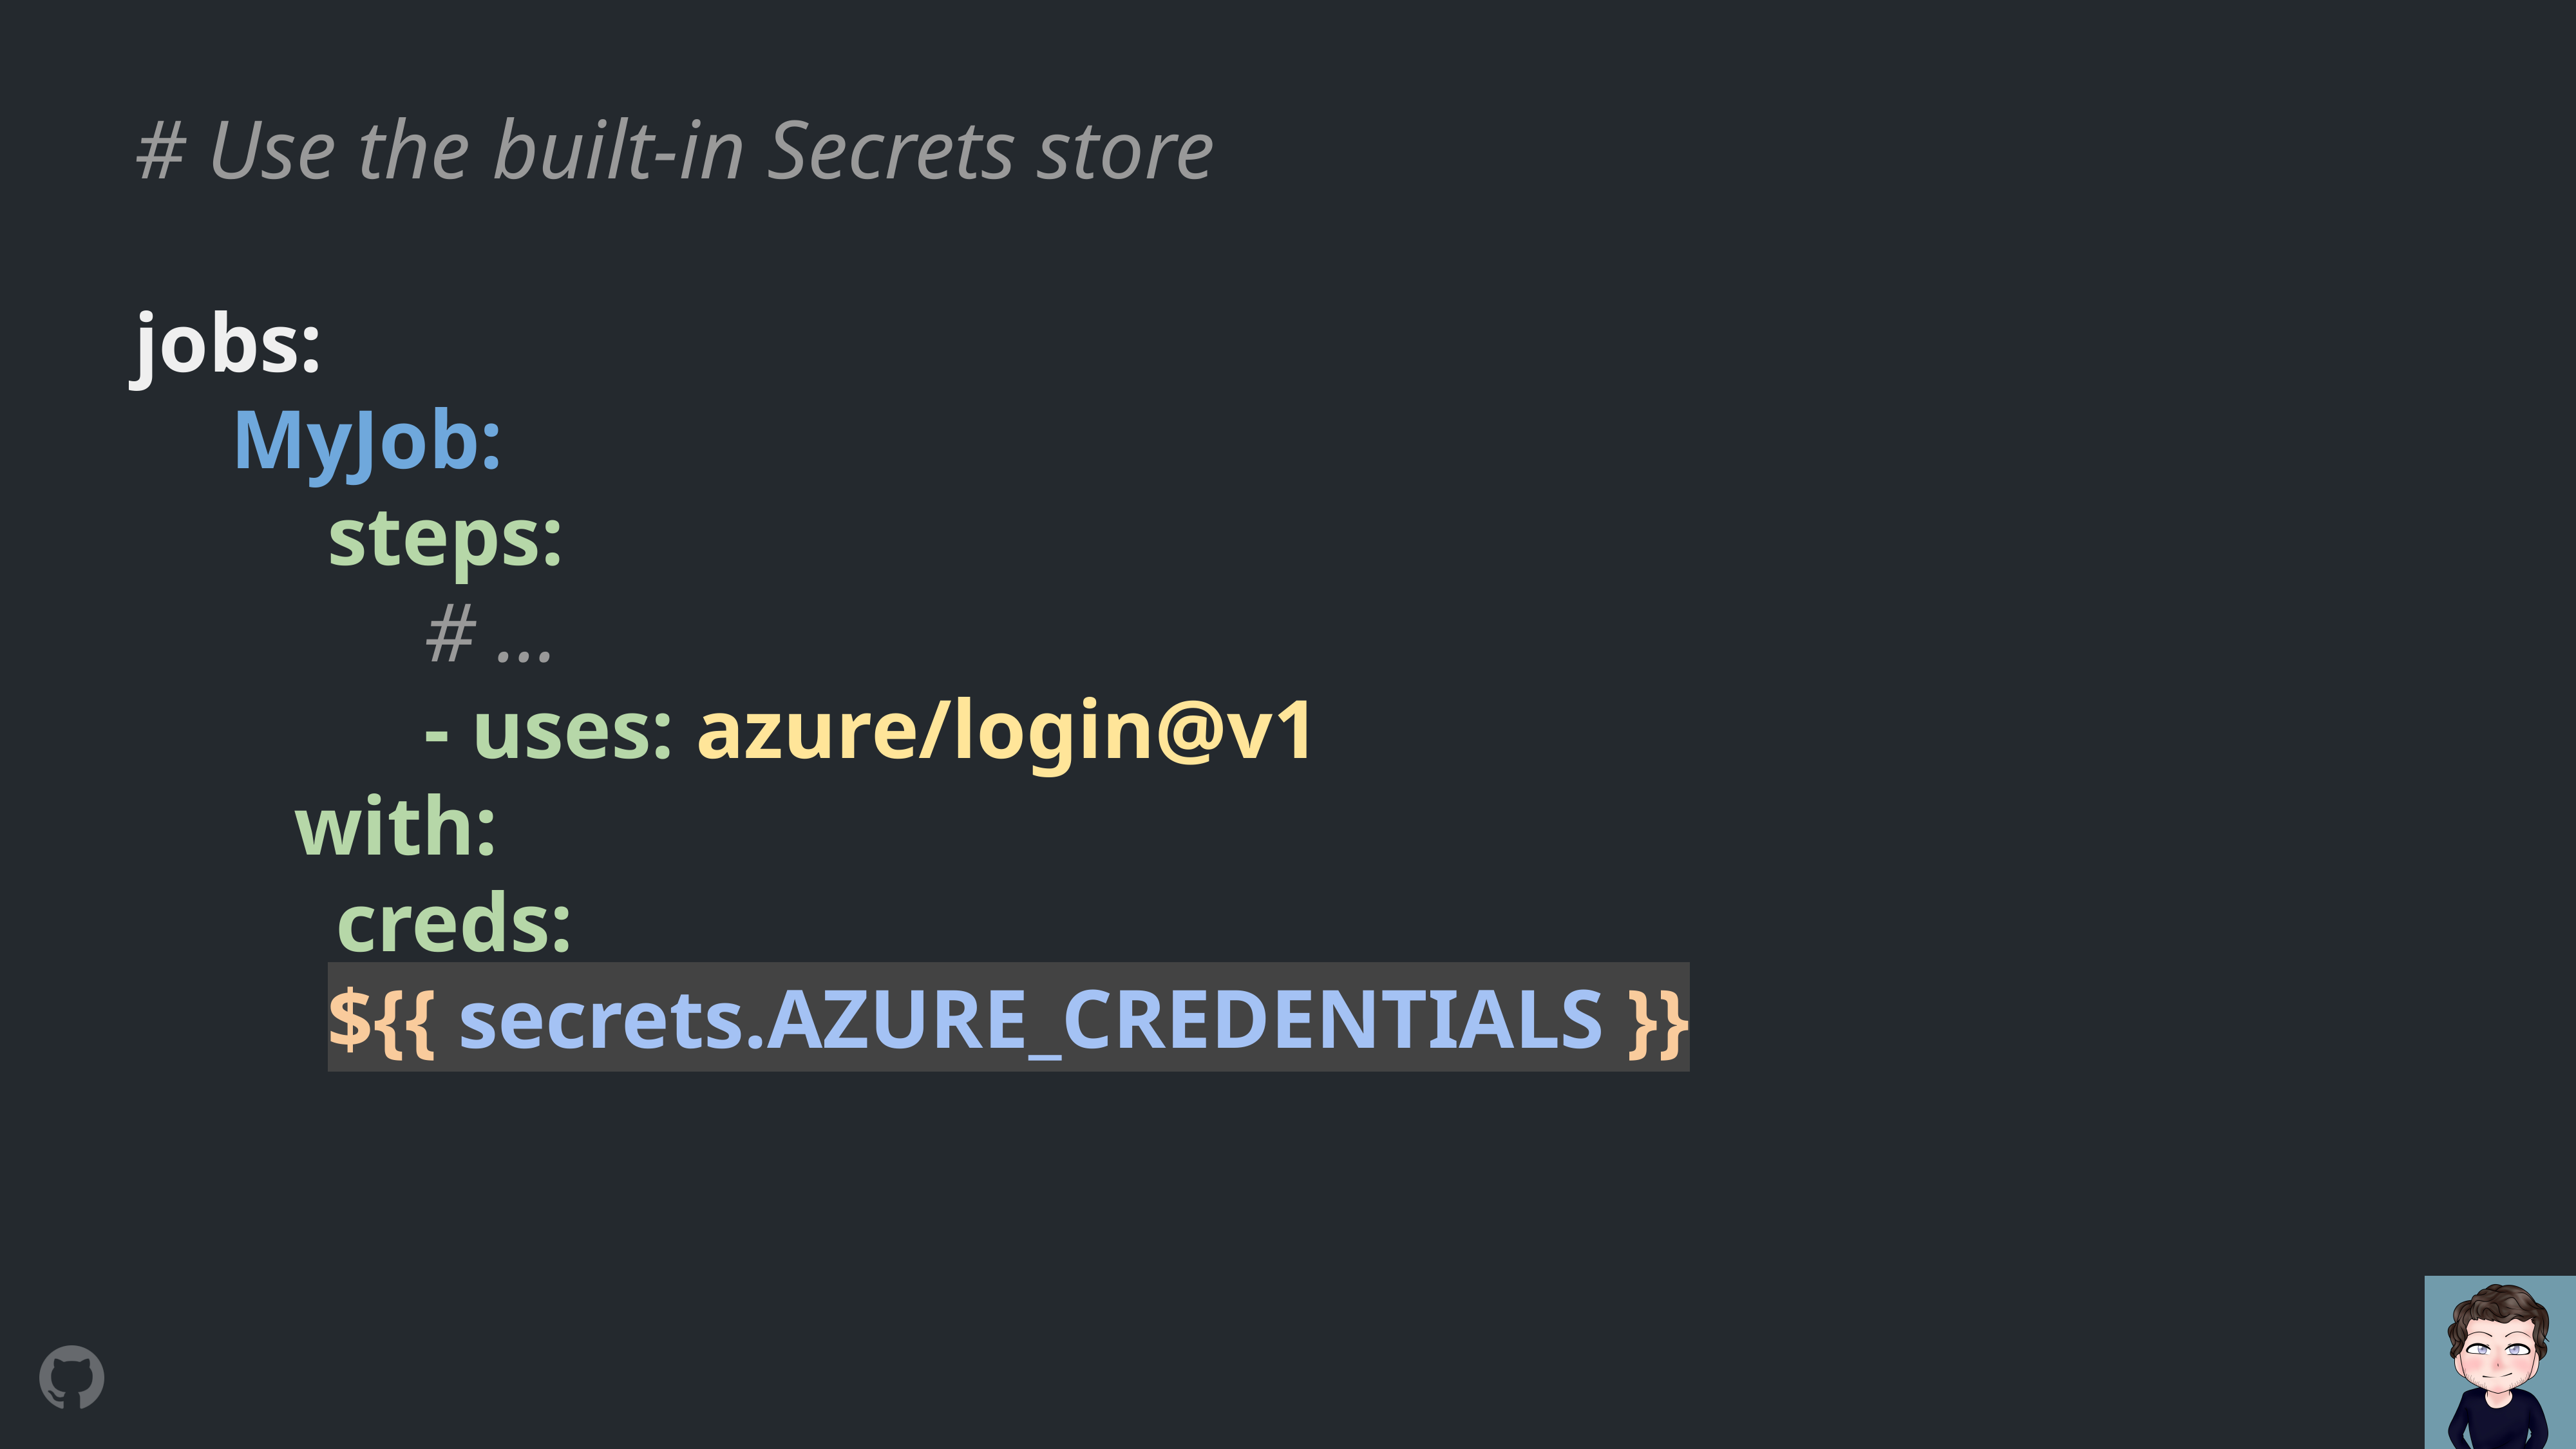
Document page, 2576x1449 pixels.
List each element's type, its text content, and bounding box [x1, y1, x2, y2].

title # Use the built-in Secrets store jobs: MyJob: steps: # ... - uses: azure/login@v1 with: creds: ${{ secrets.AZURE_CREDENTIALS }} [131, 258, 2499, 1449]
picture [2425, 1276, 2576, 1449]
